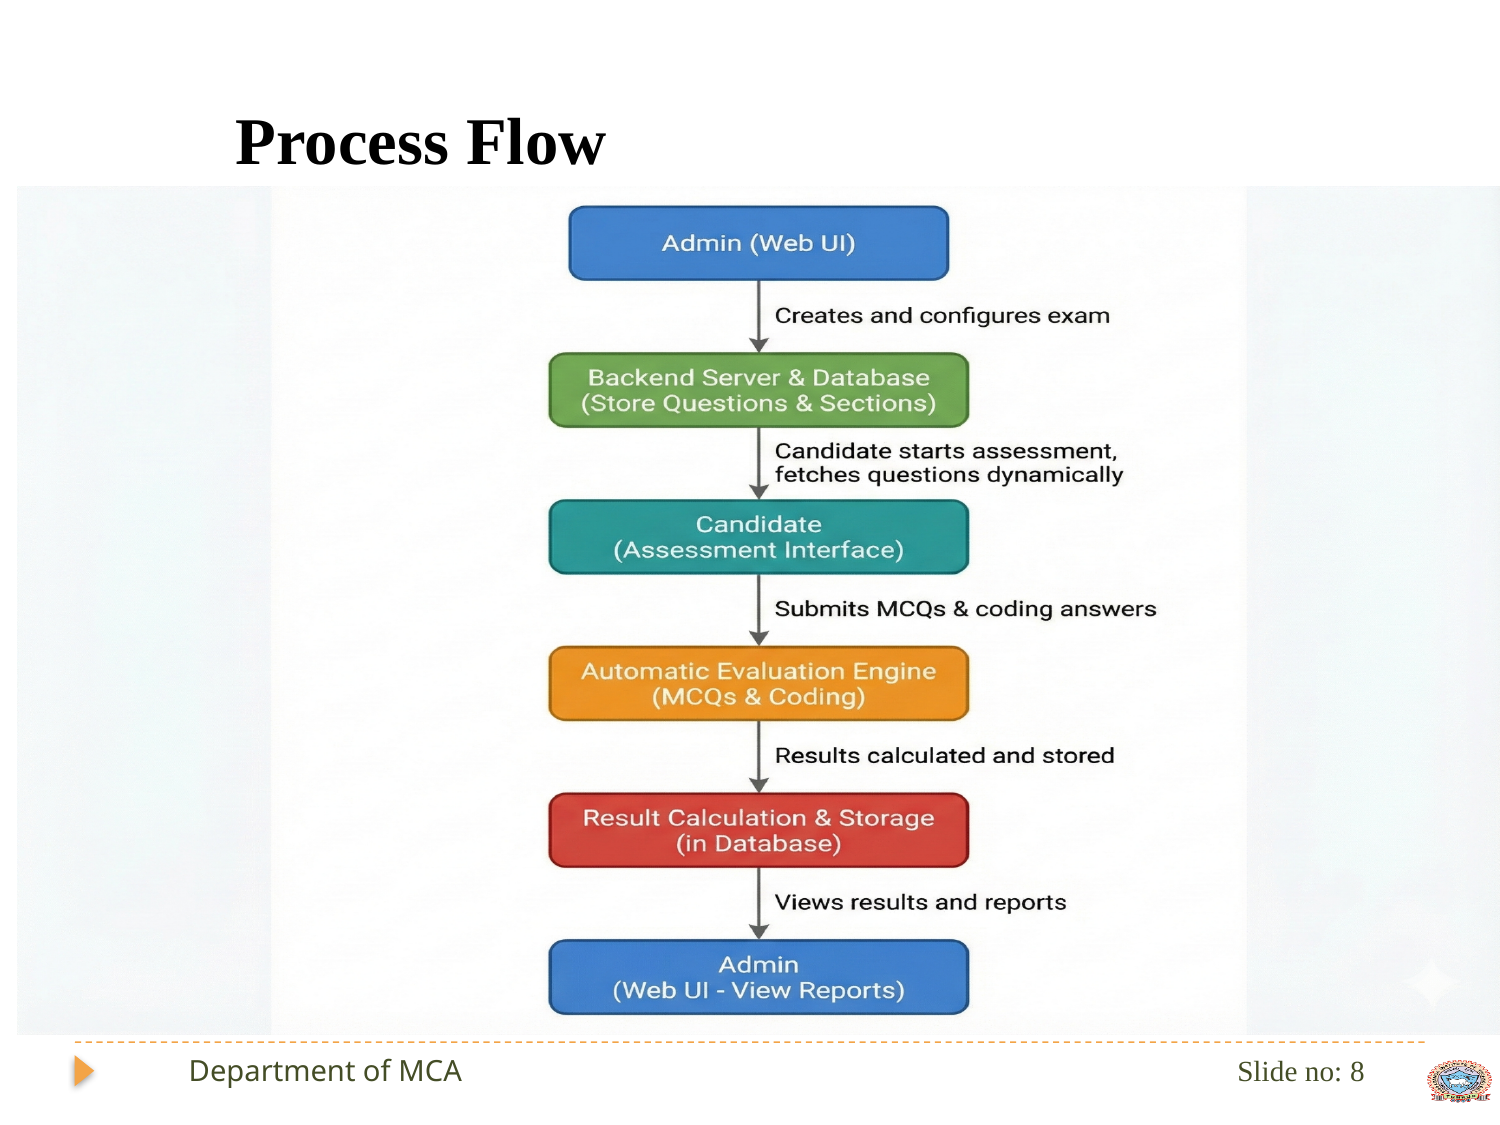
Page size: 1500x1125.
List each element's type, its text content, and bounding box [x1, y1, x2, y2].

text_box Process Flow [70, 90, 1430, 186]
slide_number Slide no: 8 [1222, 1048, 1383, 1106]
picture [17, 186, 1500, 1035]
picture [1423, 1058, 1495, 1103]
